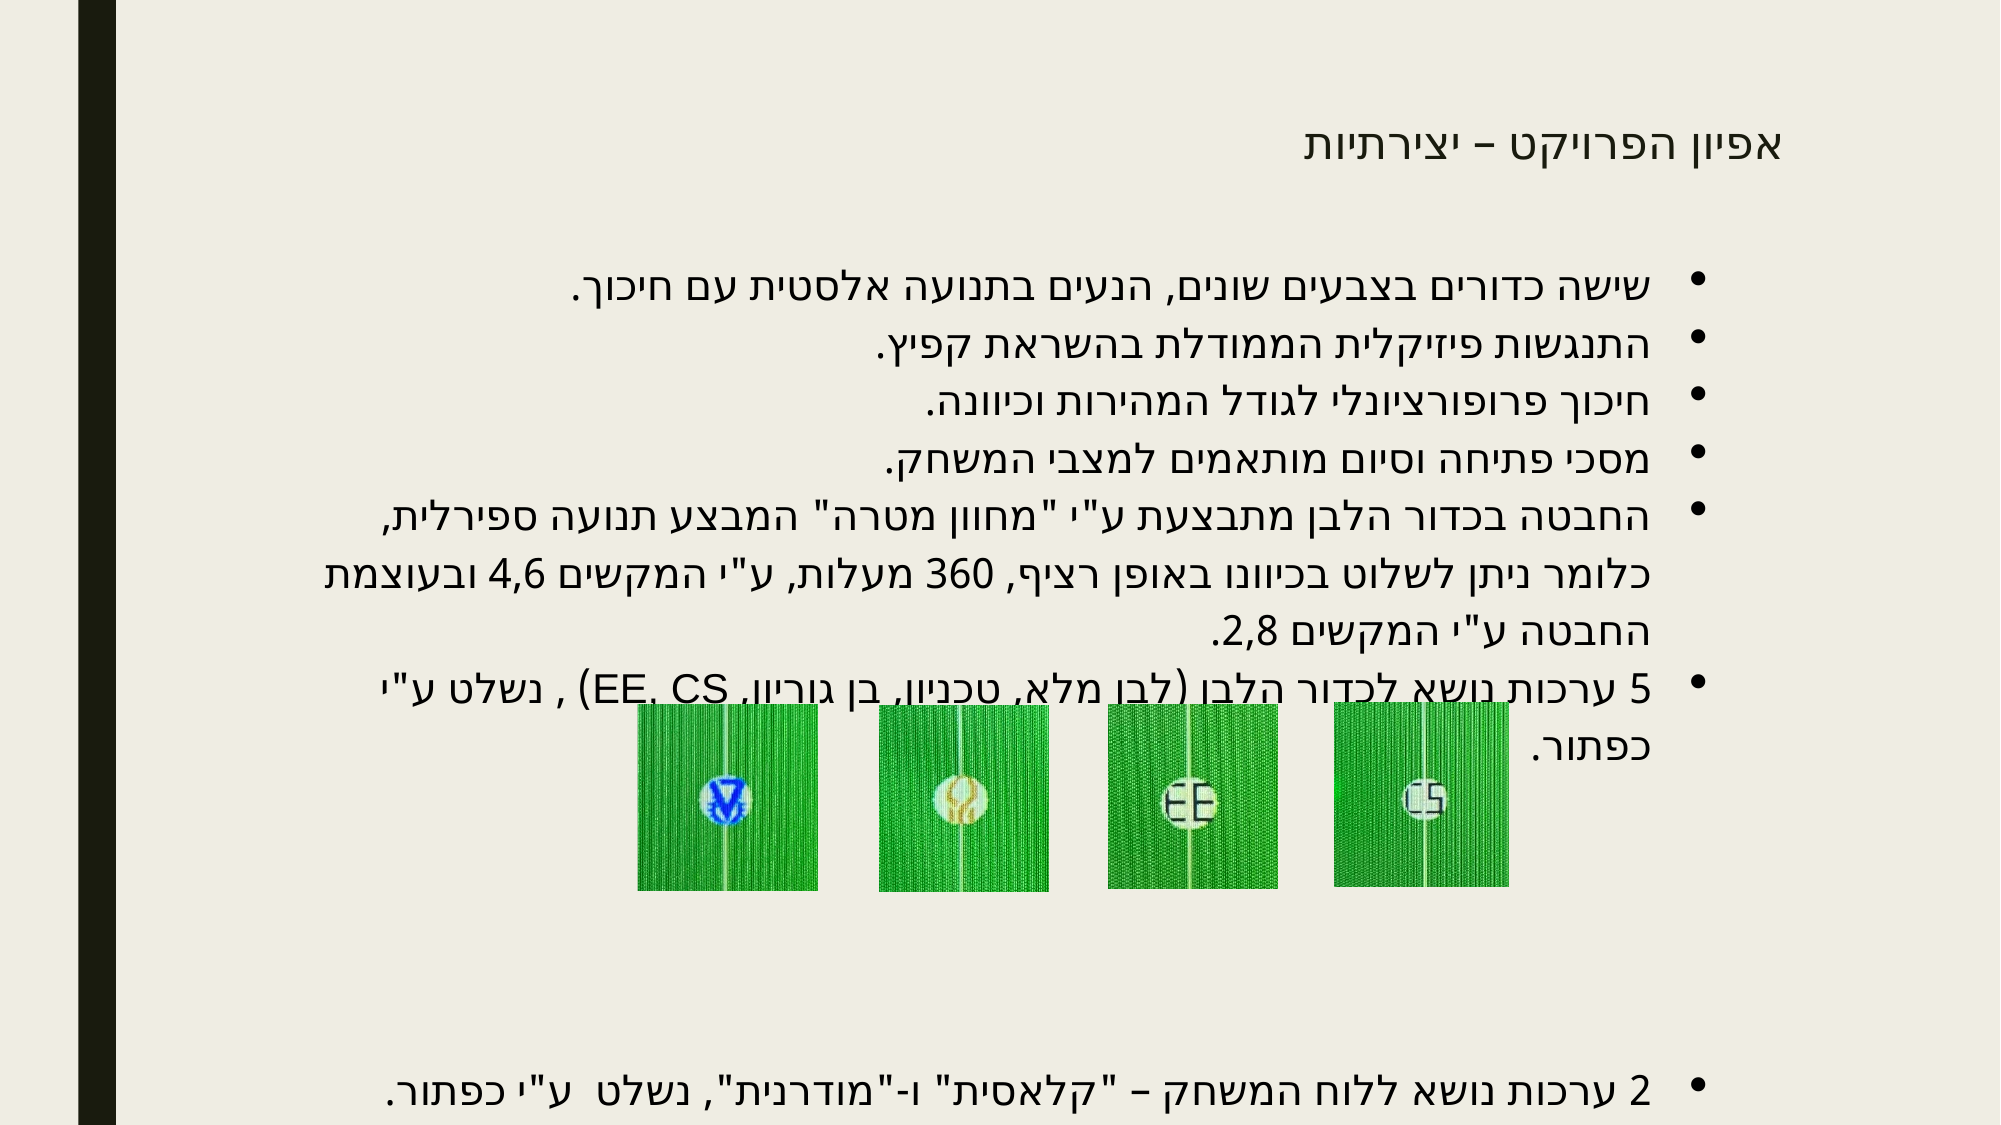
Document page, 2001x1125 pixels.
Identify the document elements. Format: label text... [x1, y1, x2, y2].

picture [1334, 702, 1509, 887]
picture [637, 704, 818, 892]
title אפיון הפרויקט – יצירתיות [225, 112, 1800, 281]
picture [1108, 704, 1278, 889]
text_box שישה כדורים בצבעים שונים, הנעים בתנועה אלסטית עם חיכוך. התנגשות פיזיקלית הממודלת בהשראת קפיץ. חיכוך פרופורציונלי לגודל המהירות וכיוונה. מסכי פתיחה וסיום מותאמים למצבי המשחק. החבטה בכדור הלבן מתבצעת ע"י "מחוון מטרה" המבצע תנועה ספירלית, כלומר ניתן לשלוט בכיוונו באופן רציף, 360 מעלות, ע"י המקשים 4,6 ובעוצמת החבטה ע"י המקשים 2,8. 5 ערכות נושא לכדור הלבן (לבן מלא, טכניון, בן גוריון, EE, CS) , נשלט ע"י כפתור. 2 ערכות נושא ללוח המשחק – "קלאסית" ו-"מודרנית", נשלט ע"י כפתור. הכדור הלבן חוזר למיקום אקראי על "פס ההתחלה" לאחר שנכנס לאחר החורים. [276, 244, 1724, 1125]
picture [879, 705, 1049, 892]
